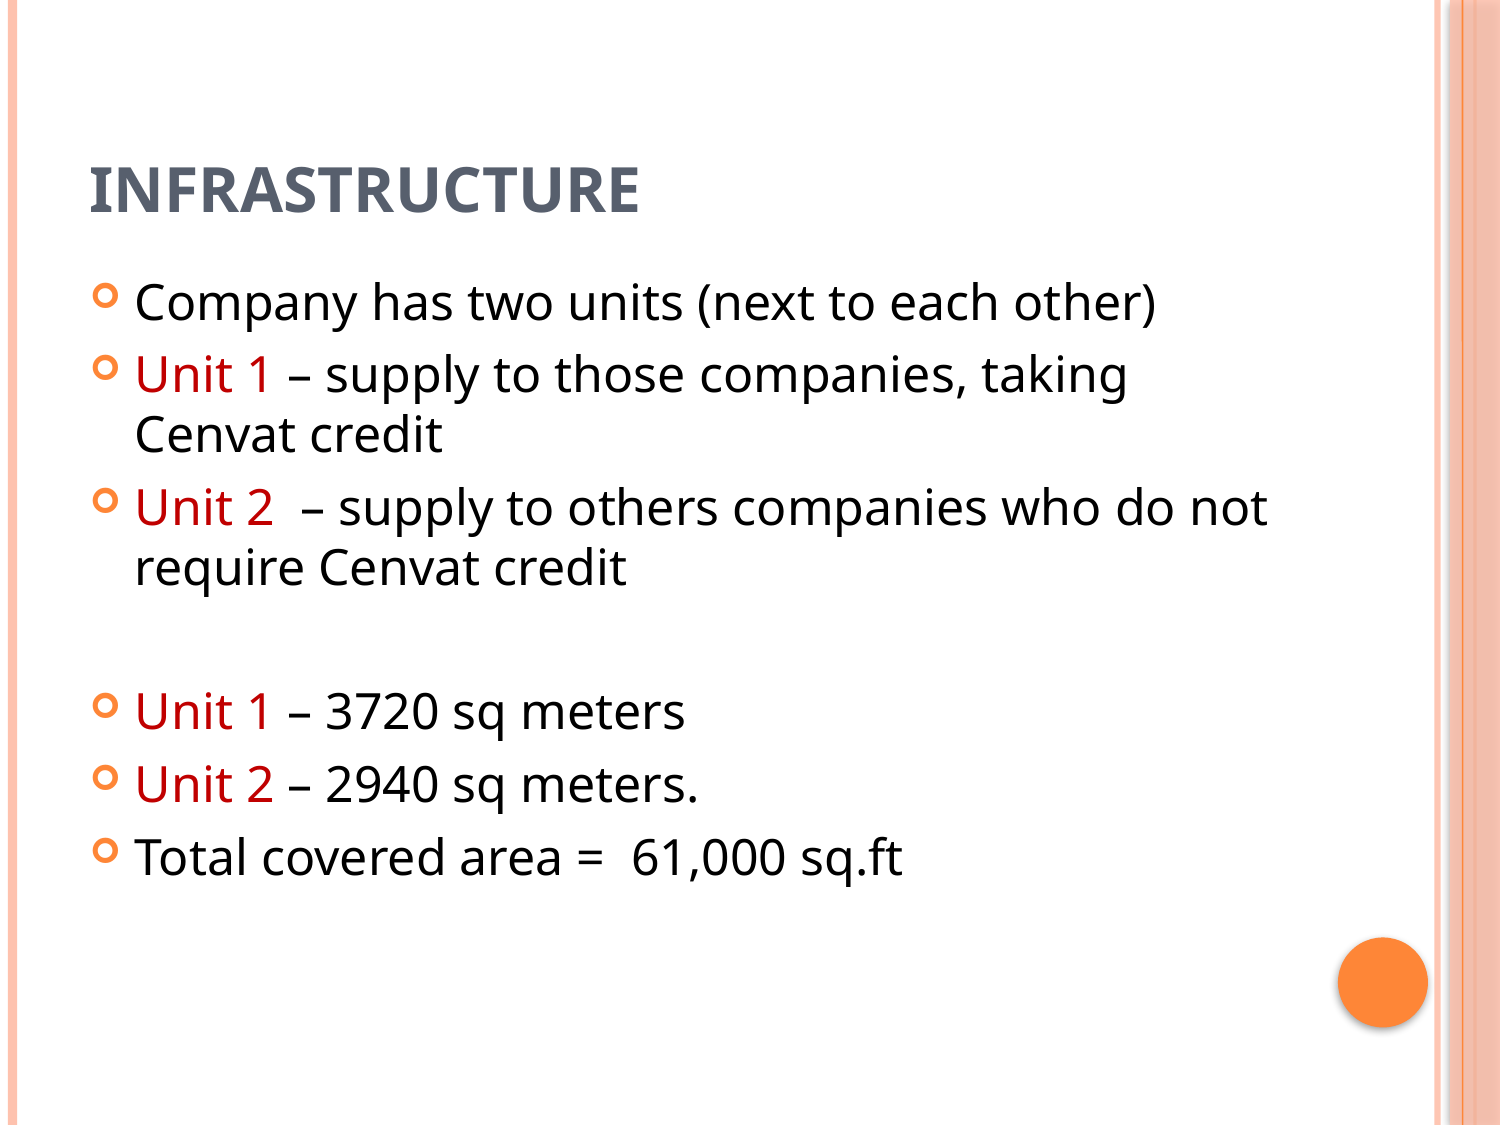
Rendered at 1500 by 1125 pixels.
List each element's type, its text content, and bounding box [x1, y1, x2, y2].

title Infrastructure [75, 45, 1300, 233]
list Company has two units (next to each other) Unit 1 – supply to those companies, taking Cenvat credit Unit 2 – supply to others companies who do not require Cenvat credit Unit 1 – 3720 sq meters Unit 2 – 2940 sq meters. Total covered area = 61,000 sq.ft [75, 262, 1300, 1062]
